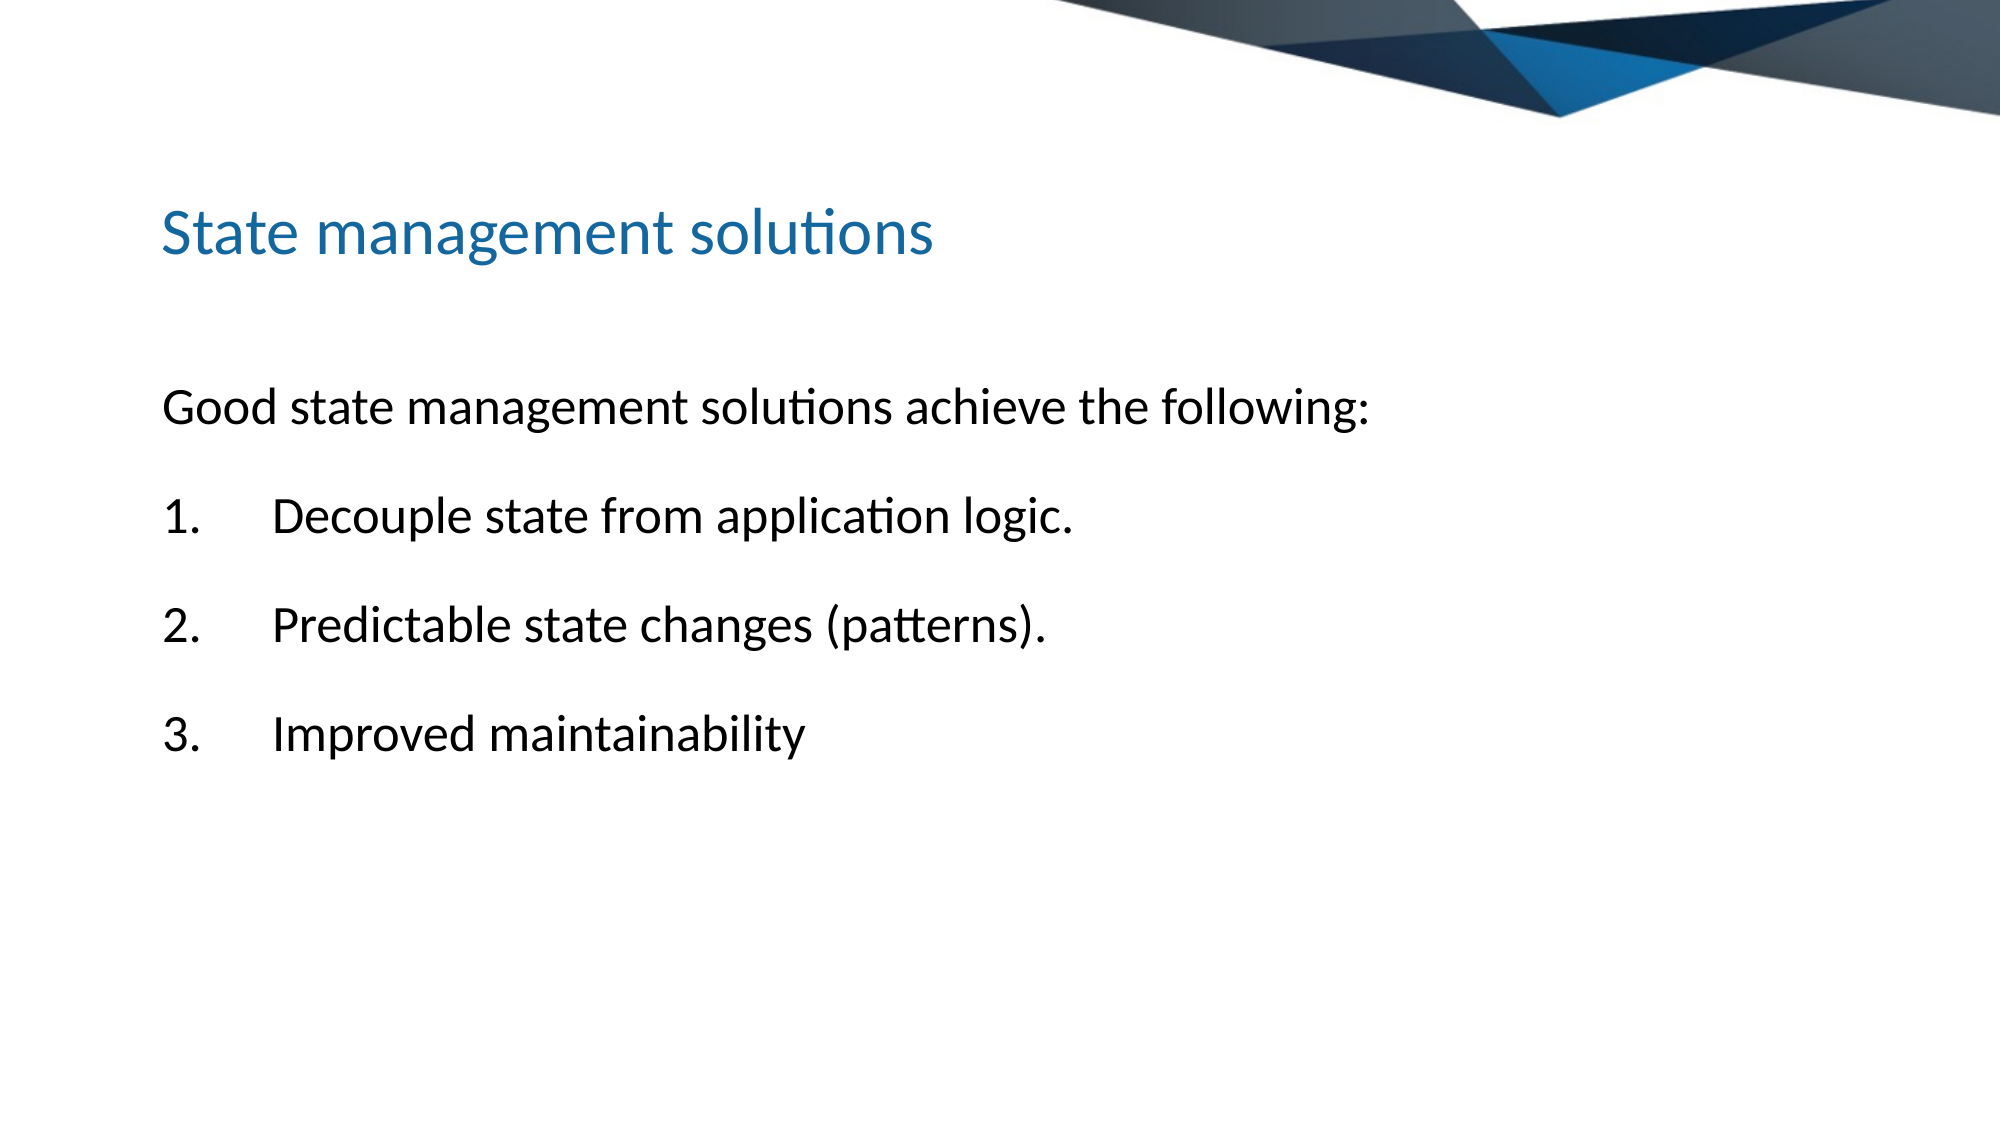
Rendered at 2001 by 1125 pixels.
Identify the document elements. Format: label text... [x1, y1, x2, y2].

picture [0, 0, 2000, 125]
text_box State management solutions [146, 180, 1863, 276]
subtitle Good state management solutions achieve the following: Decouple state from application logic. Predictable state changes (patterns). Improved maintainability [146, 332, 1863, 1059]
